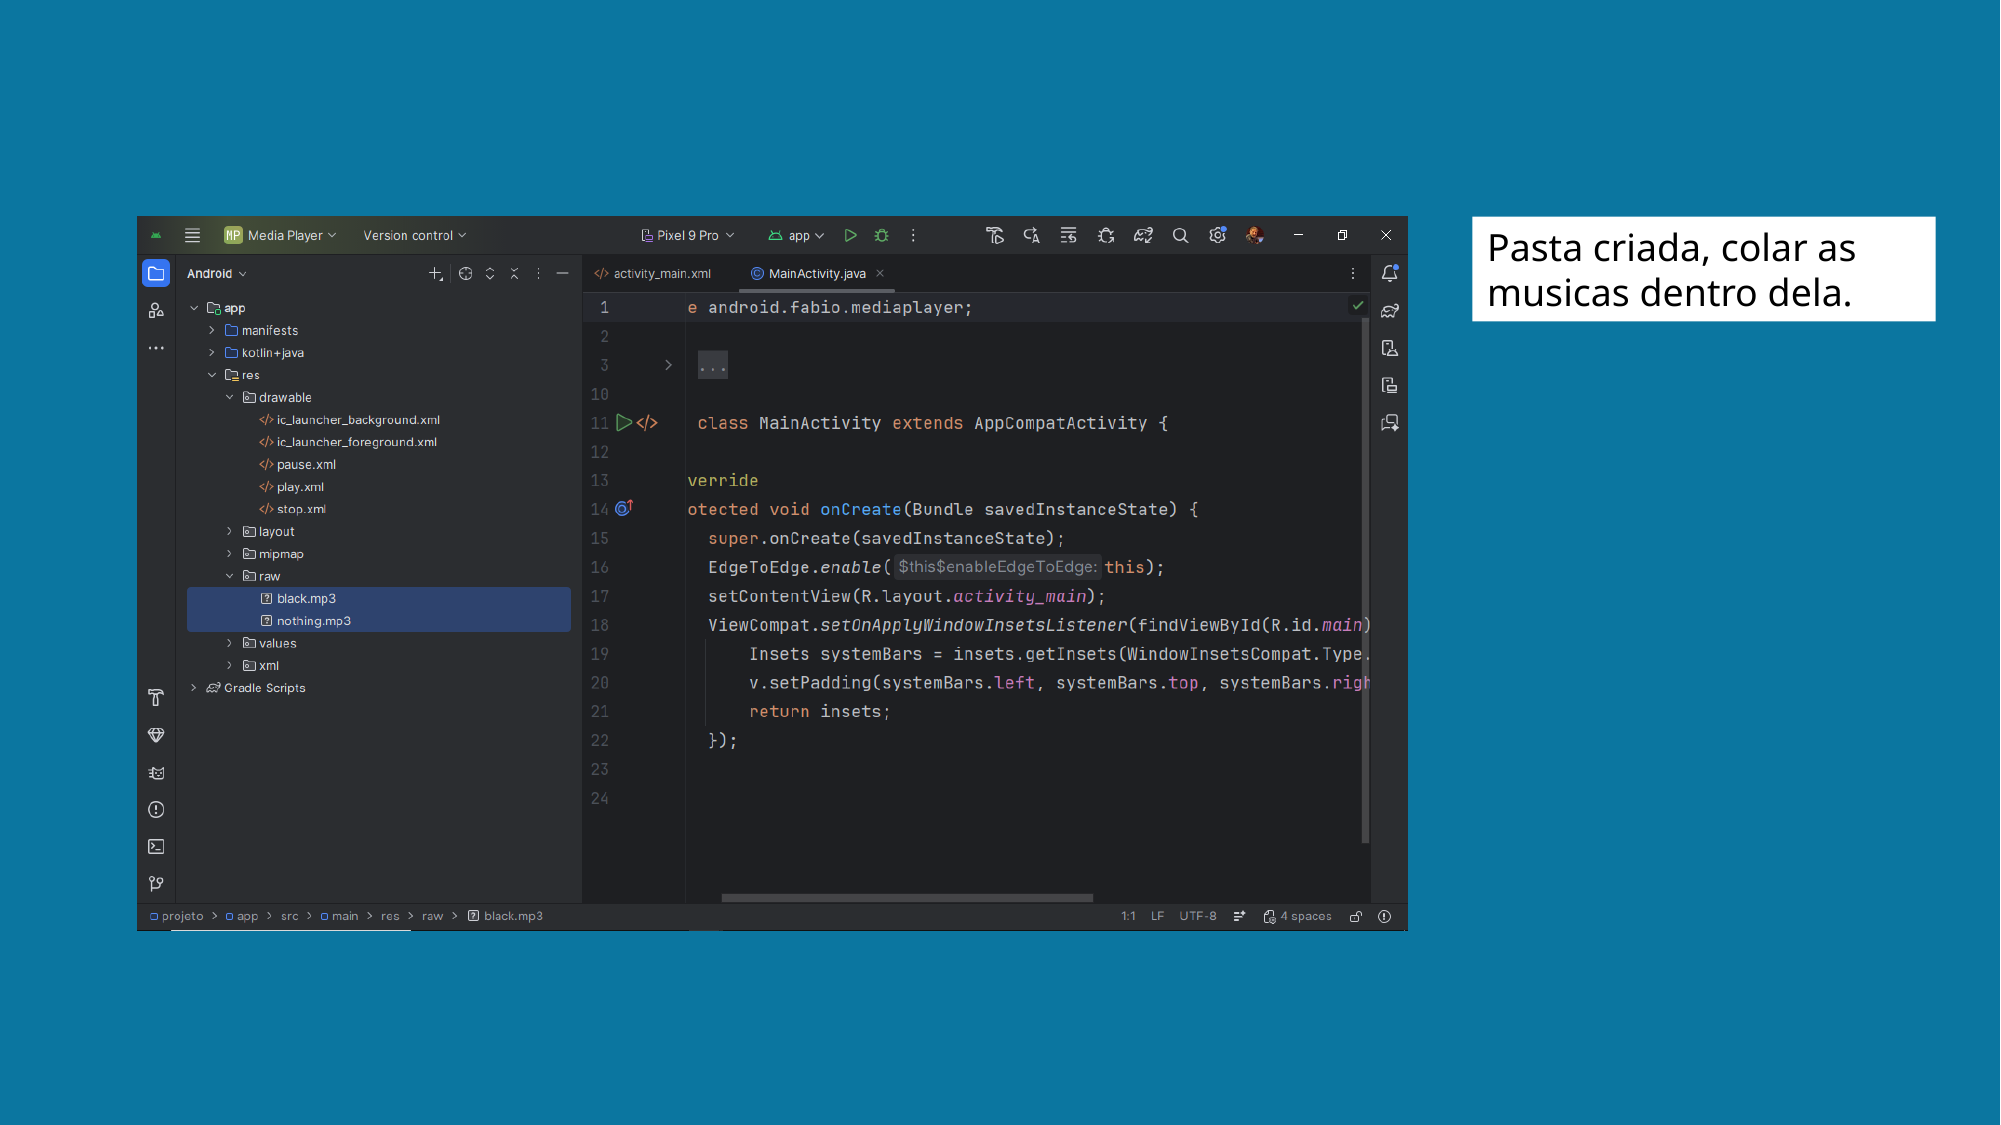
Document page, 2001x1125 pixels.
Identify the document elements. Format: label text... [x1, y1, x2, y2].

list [136, 216, 1408, 931]
text_box Pasta criada, colar as musicas dentro dela. [1472, 216, 1936, 322]
